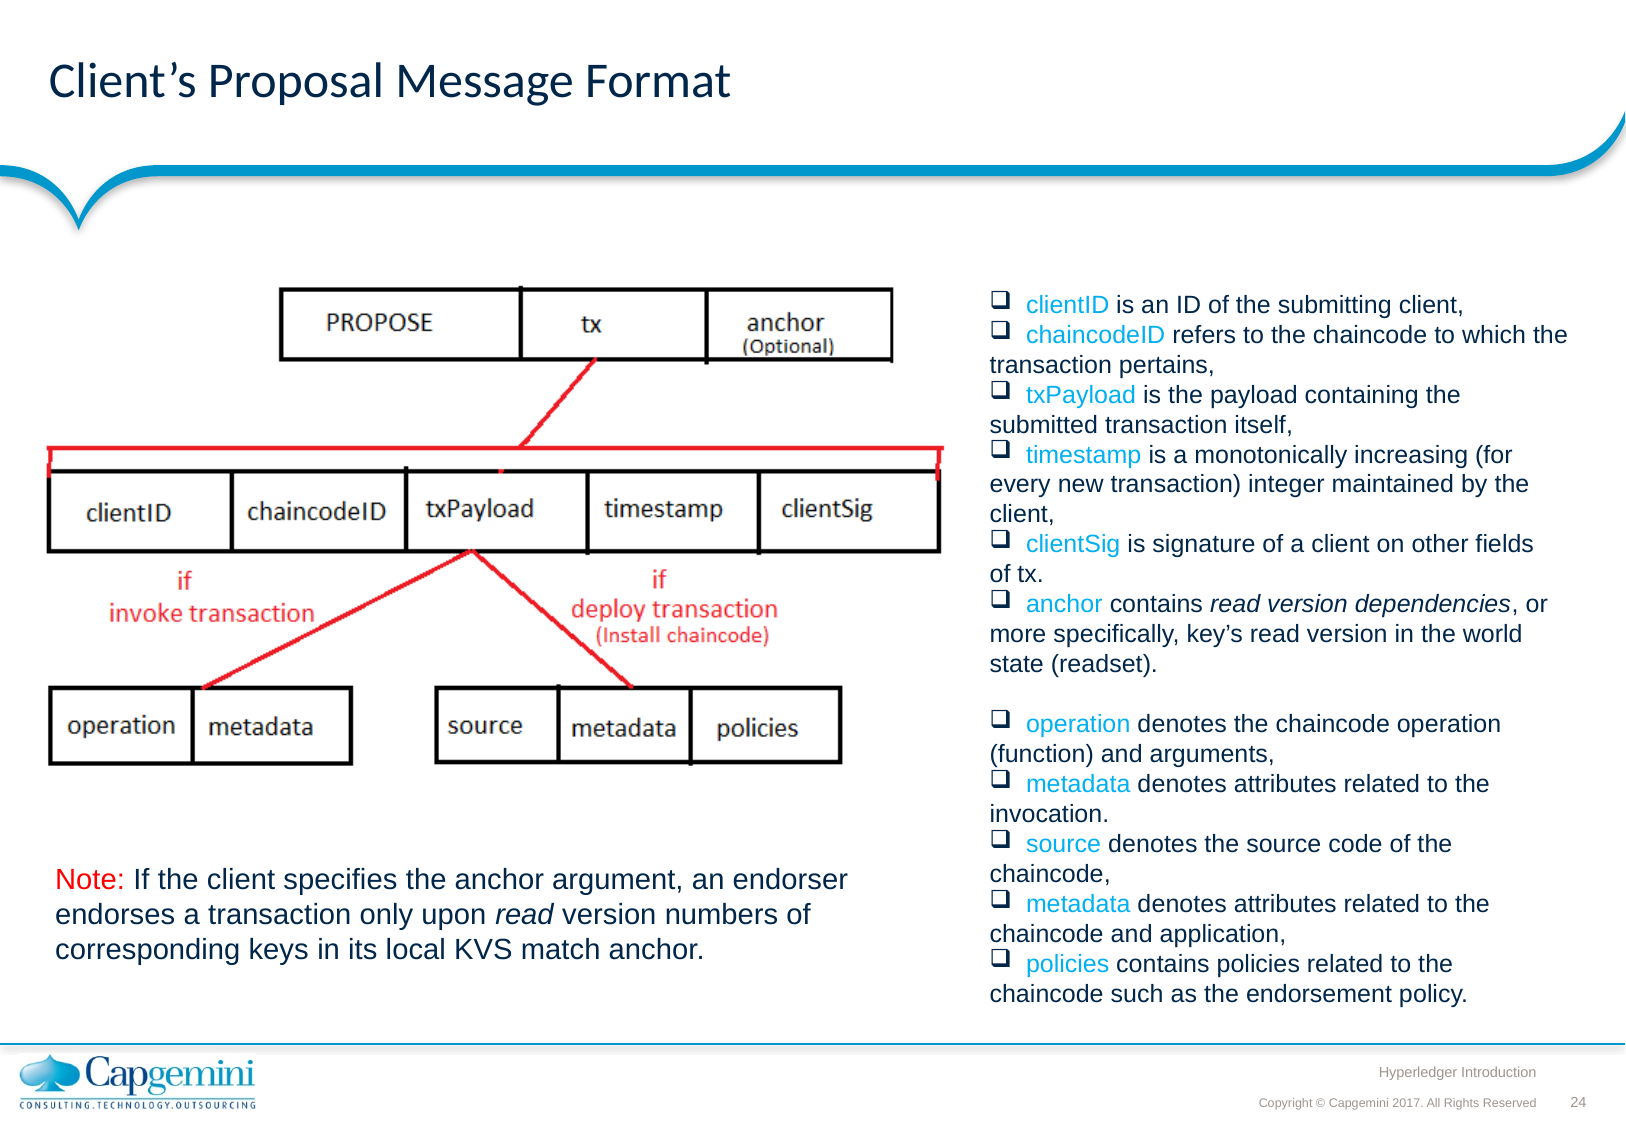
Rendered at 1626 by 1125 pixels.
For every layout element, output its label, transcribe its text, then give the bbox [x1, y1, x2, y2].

text_box clientID is an ID of the submitting client, chaincodeID refers to the chaincode to which the transaction pertains, txPayload is the payload containing the submitted transaction itself, timestamp is a monotonically increasing (for every new transaction) integer maintained by the client, clientSig is signature of a client on other fields of tx. anchor contains read version dependencies, or more specifically, key’s read version in the world state (readset). operation denotes the chaincode operation (function) and arguments, metadata denotes attributes related to the invocation. source denotes the source code of the chaincode, metadata denotes attributes related to the chaincode and application, policies contains policies related to the chaincode such as the endorsement policy. [971, 276, 1586, 1022]
picture [30, 259, 966, 811]
picture [19, 1053, 256, 1110]
text_box Note: If the client specifies the anchor argument, an endorser endorses a transaction only upon read version numbers of corresponding keys in its local KVS match anchor. [37, 848, 883, 977]
title Client’s Proposal Message Format [0, 0, 1625, 165]
